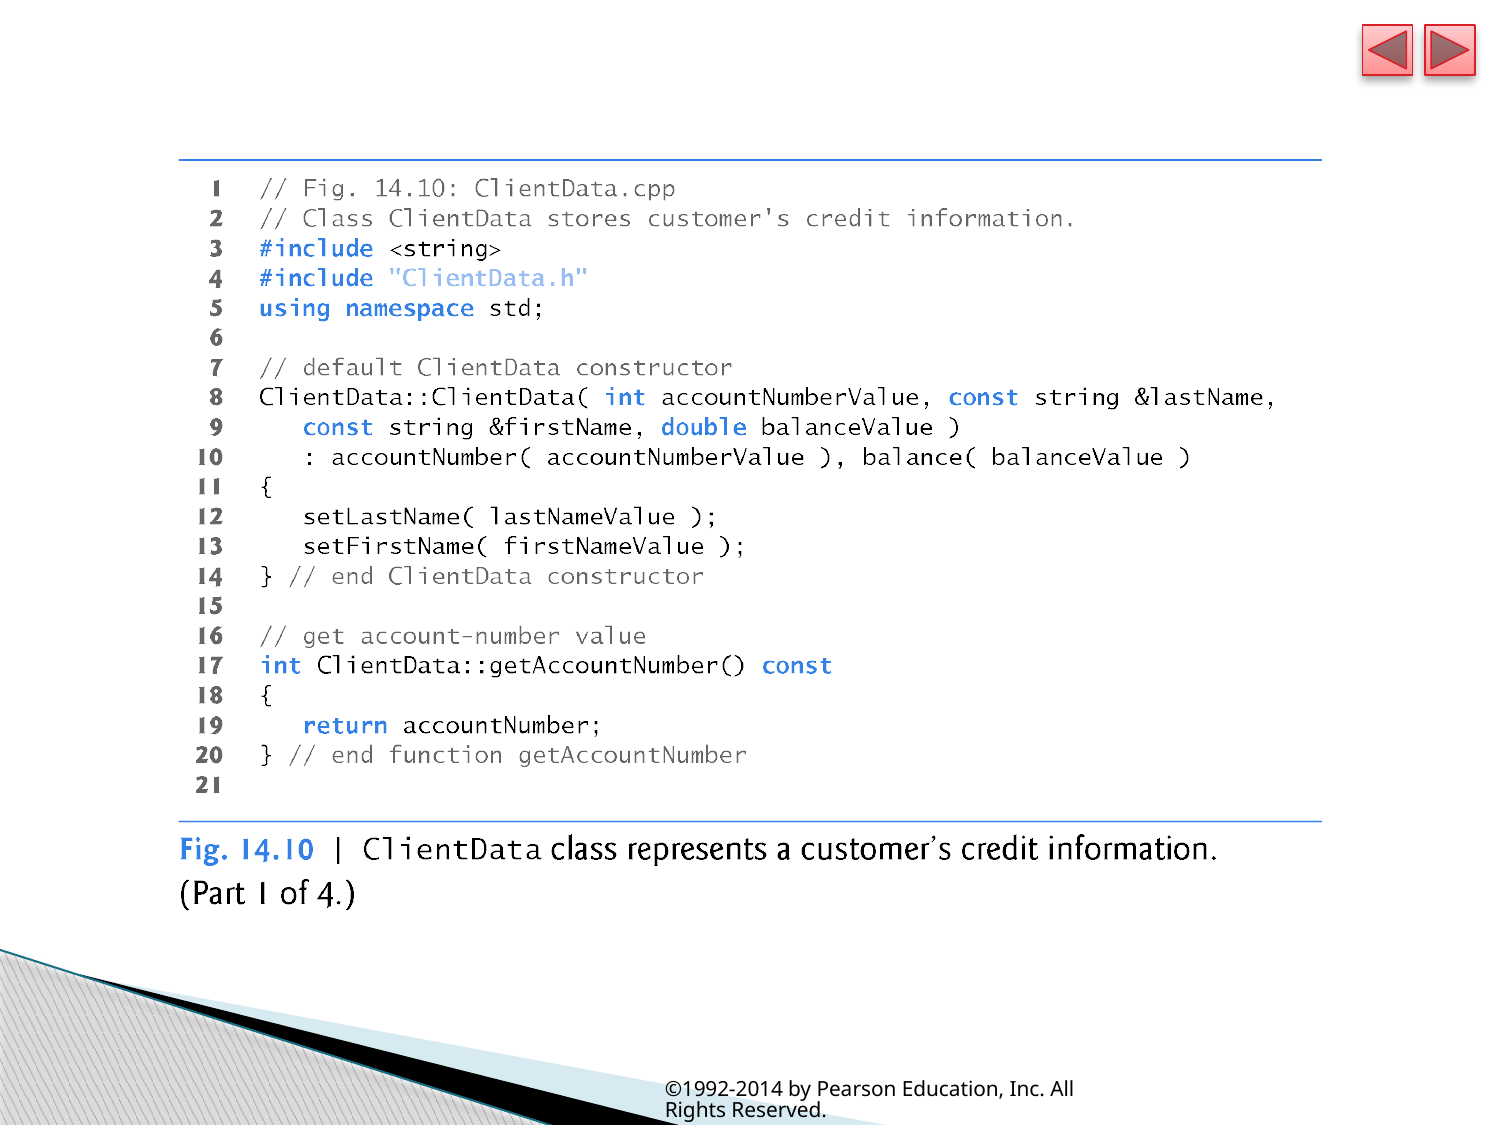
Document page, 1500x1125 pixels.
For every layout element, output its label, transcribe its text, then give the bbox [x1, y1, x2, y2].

footer ©1992-2014 by Pearson Education, Inc. All Rights Reserved. [650, 1051, 1105, 1112]
picture [0, 106, 1500, 1018]
